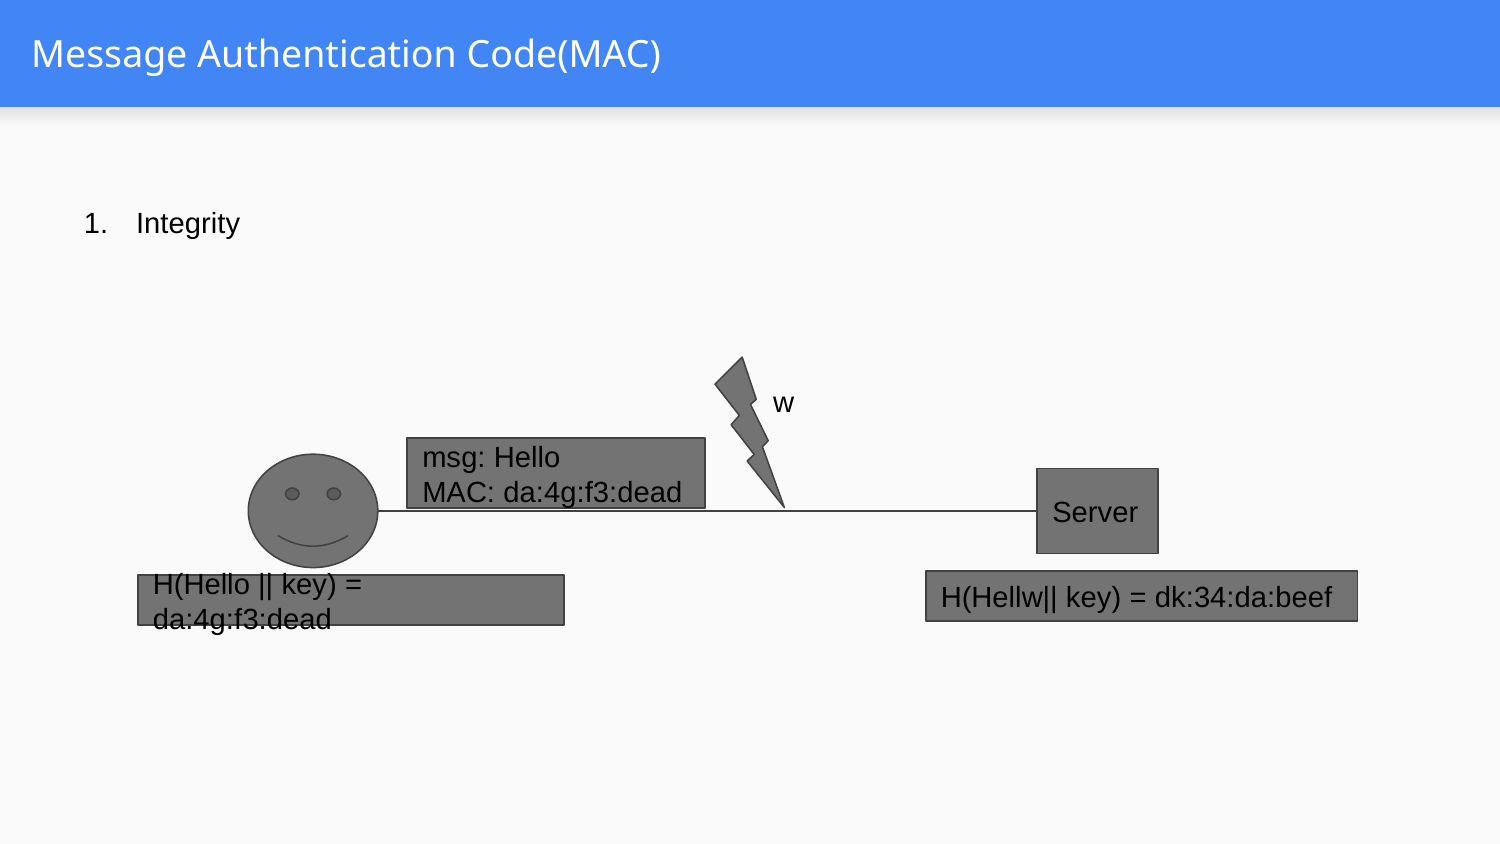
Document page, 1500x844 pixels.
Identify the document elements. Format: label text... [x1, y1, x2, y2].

text_box w [758, 368, 811, 419]
text_box Server [1037, 468, 1159, 554]
text_box msg: Hello MAC: da:4g:f3:dead [407, 438, 705, 508]
text_box H(Hello || key) = da:4g:f3:dead [137, 575, 564, 625]
text_box [714, 357, 785, 508]
title Message Authentication Code(MAC) [16, 2, 1464, 102]
text_box Integrity [45, 189, 1435, 782]
text_box H(Hellw|| key) = dk:34:da:beef [925, 571, 1358, 621]
text_box [248, 454, 378, 568]
